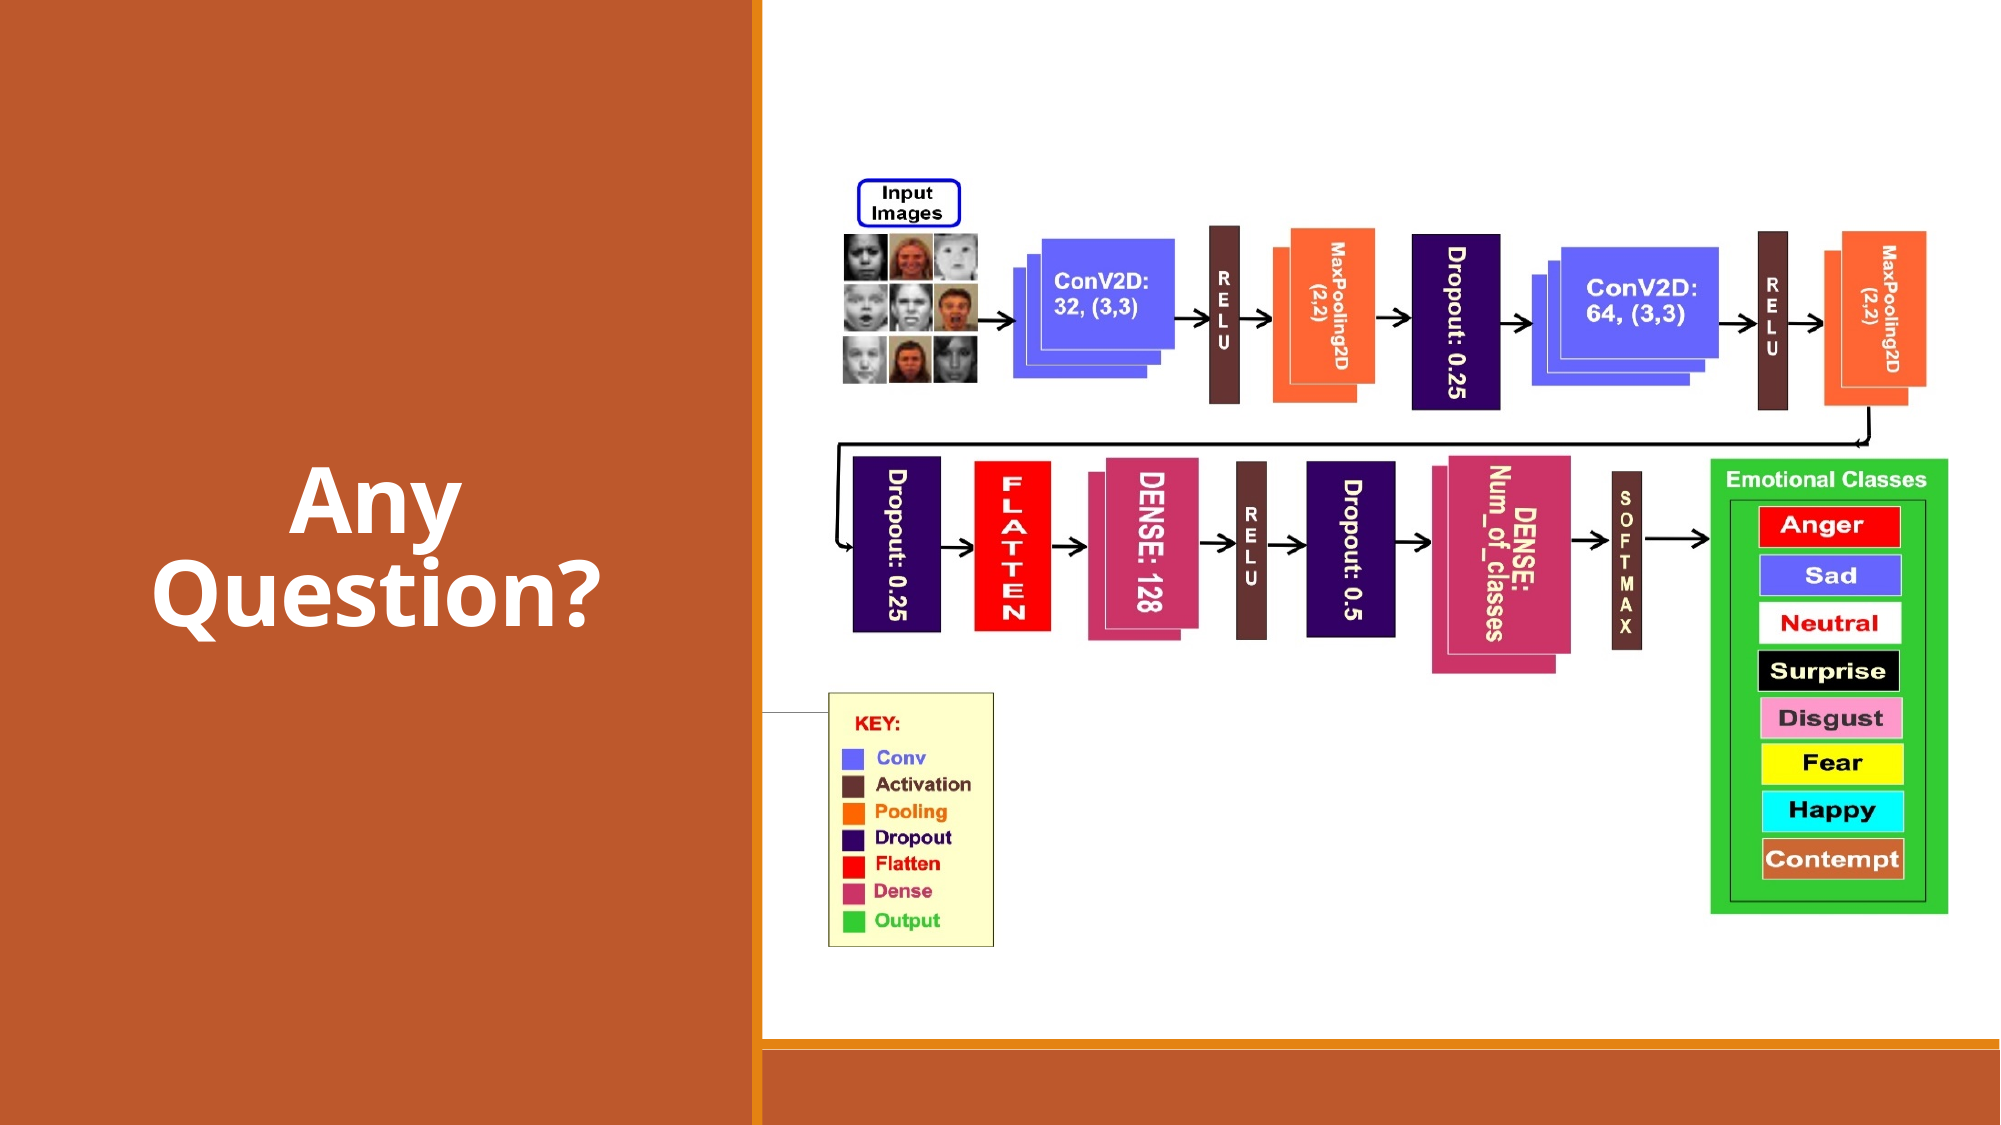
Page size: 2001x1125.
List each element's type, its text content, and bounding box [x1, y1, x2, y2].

text_box [0, 0, 751, 1125]
text_box [751, 0, 764, 1125]
picture [827, 177, 1950, 948]
title Any Question? [75, 283, 677, 764]
